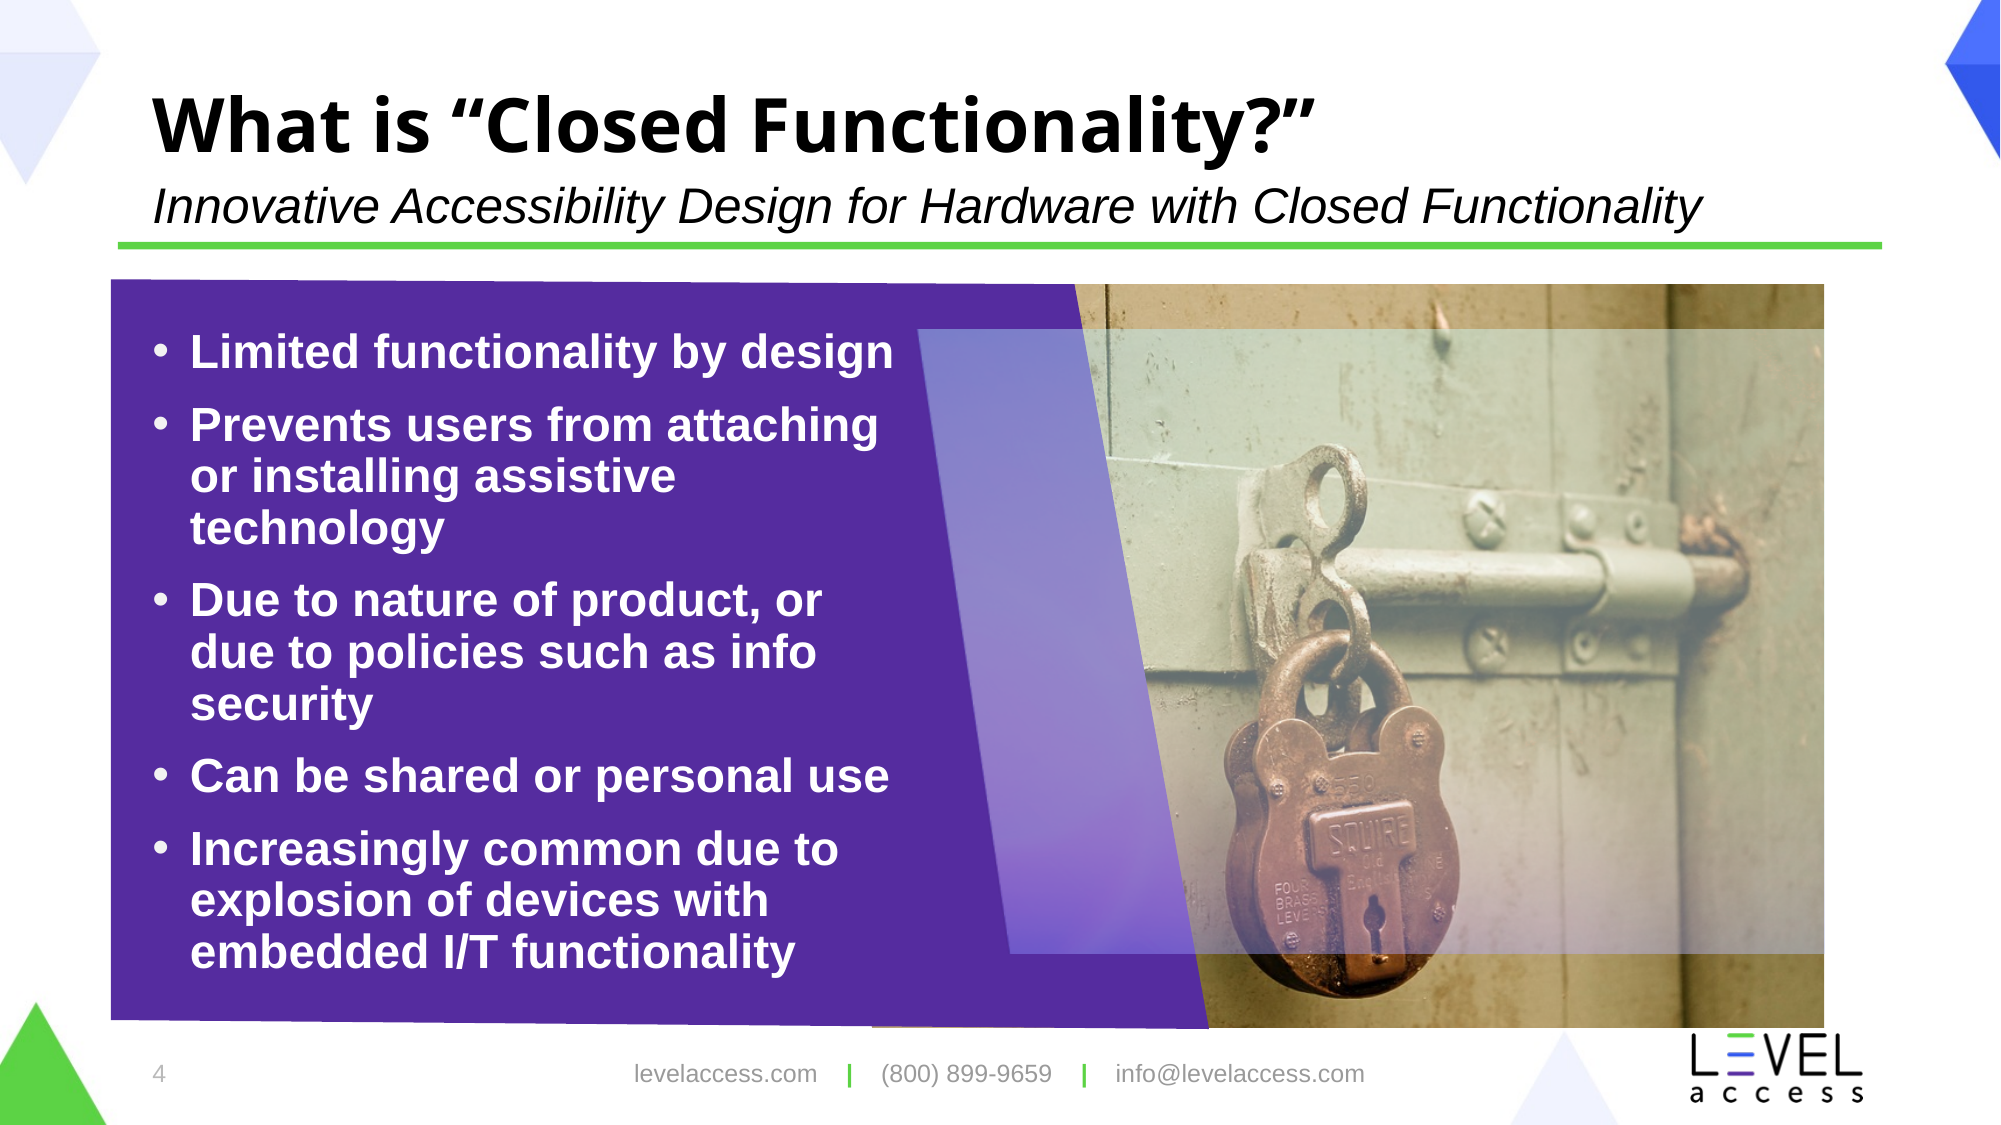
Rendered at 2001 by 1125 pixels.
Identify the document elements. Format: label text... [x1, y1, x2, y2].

slide_number 4 [137, 1042, 588, 1103]
footer levelaccess.com | (800) 899-9659 | info@levelaccess.com [600, 1042, 1400, 1103]
list Limited functionality by design Prevents users from attaching or installing assistive technology Due to nature of product, or due to policies such as info security Can be shared or personal use Increasingly common due to explosion of devices with embedded I/T functionality [137, 319, 871, 1023]
text_box [110, 279, 1034, 1021]
picture [0, 0, 2001, 1125]
subtitle Innovative Accessibility Design for Hardware with Closed Functionality [137, 159, 1863, 243]
title What is “Closed Functionality?” [137, 71, 1863, 159]
text_box [474, 1023, 871, 1027]
